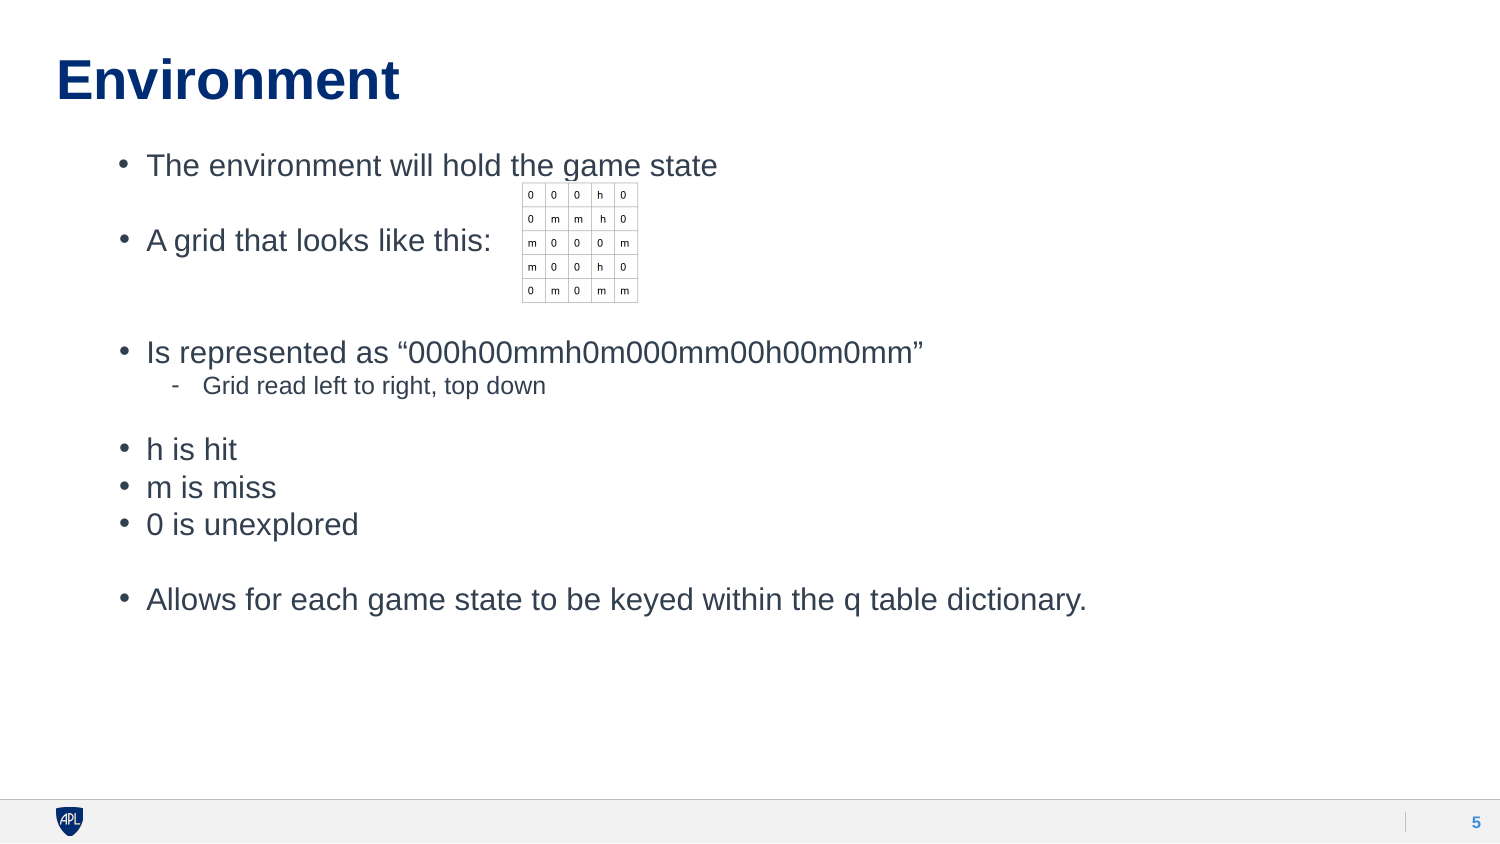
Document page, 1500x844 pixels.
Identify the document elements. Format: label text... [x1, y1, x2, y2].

slide_number ‹#› [1453, 799, 1500, 844]
footer [91, 799, 485, 844]
list The environment will hold the game state A grid that looks like this: Is represented as “000h00mmh0m000mm00h00m0mm” Grid read left to right, top down h is hit m is miss 0 is unexplored Allows for each game state to be keyed within the q table dictionary. [117, 145, 1383, 764]
title Environment [56, 51, 1444, 146]
picture [520, 180, 640, 305]
picture [56, 807, 83, 836]
